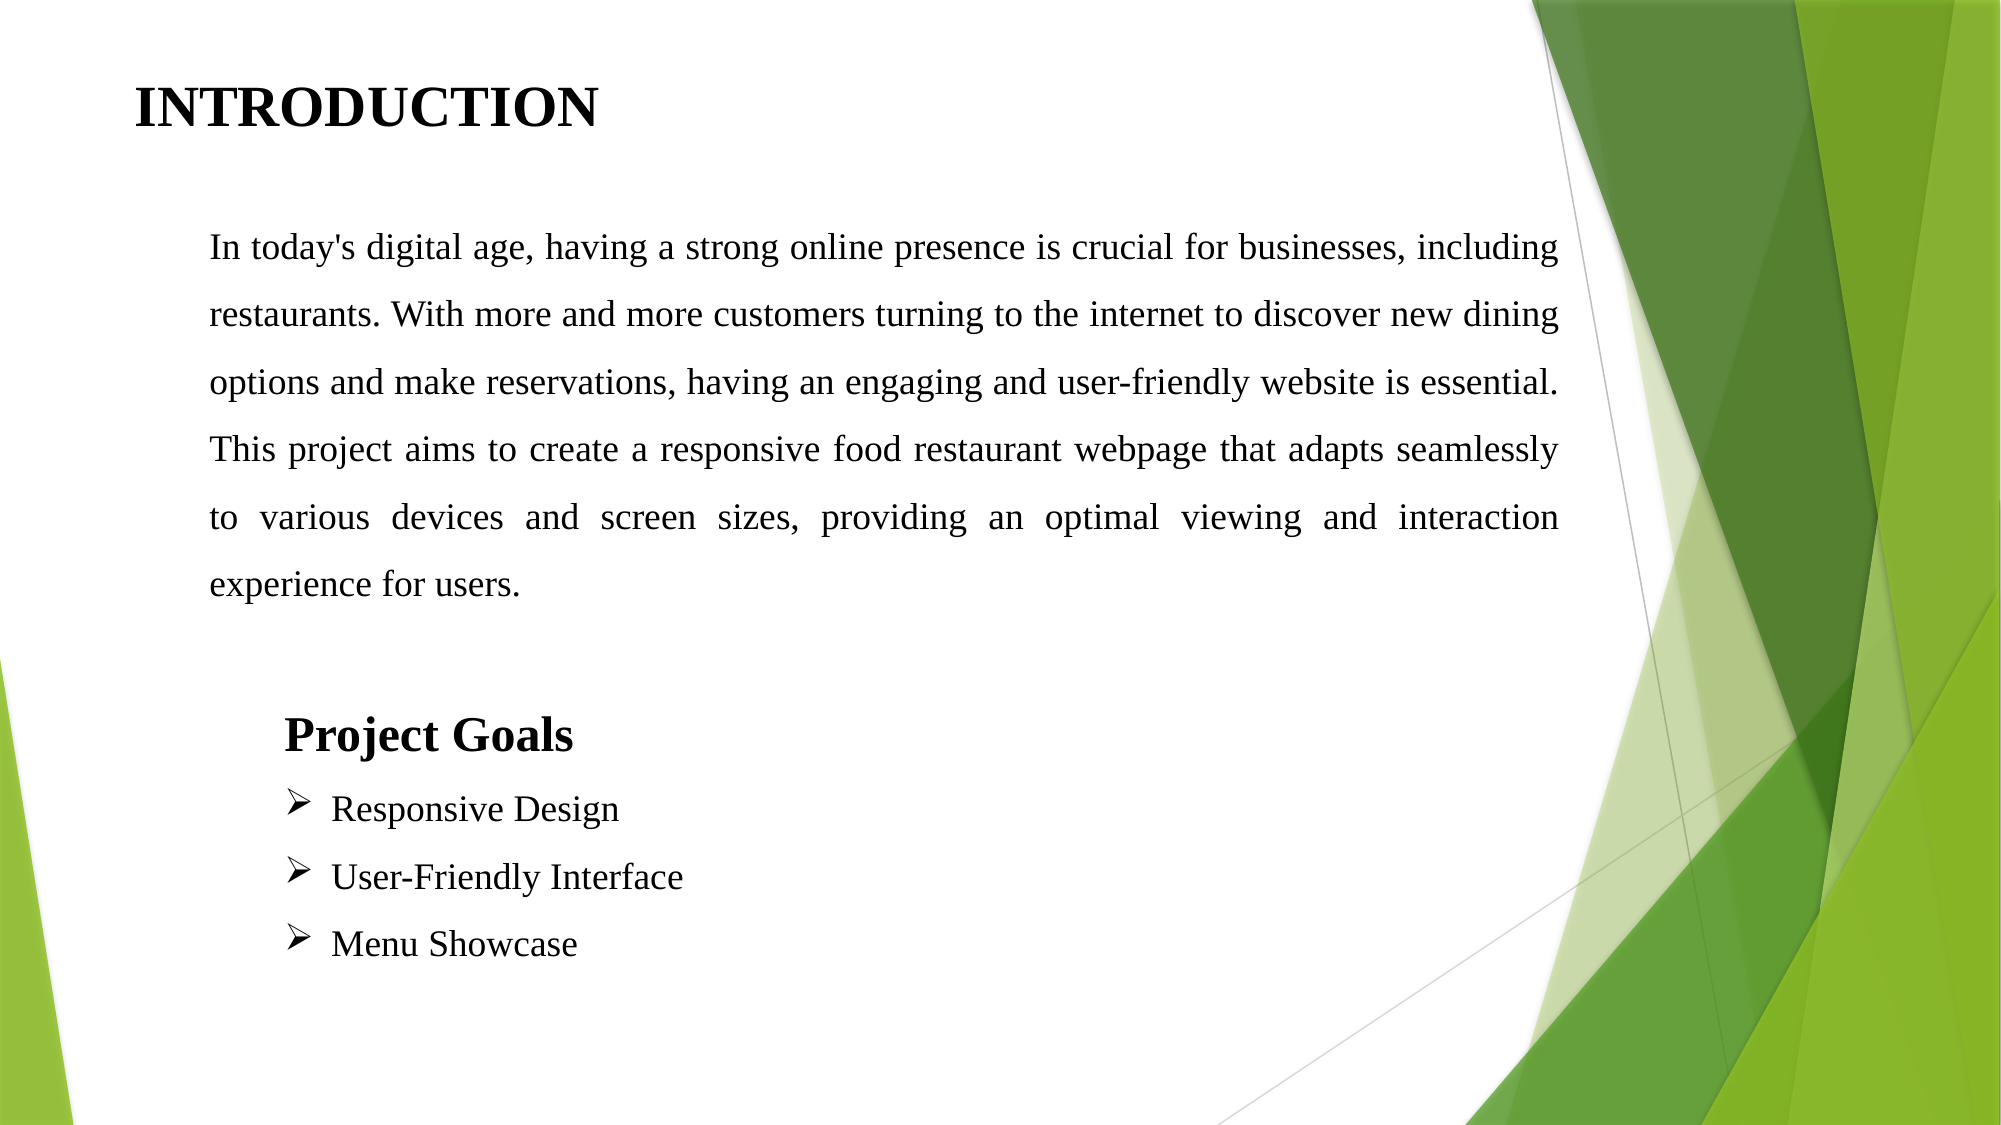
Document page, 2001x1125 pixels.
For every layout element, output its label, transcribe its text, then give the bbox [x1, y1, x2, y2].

text_box INTRODUCTION [119, 60, 1120, 146]
text_box In today's digital age, having a strong online presence is crucial for businesses, including restaurants. With more and more customers turning to the internet to discover new dining options and make reservations, having an engaging and user-friendly website is essential. This project aims to create a responsive food restaurant webpage that adapts seamlessly to various devices and screen sizes, providing an optimal viewing and interaction experience for users. Project Goals Responsive Design User-Friendly Interface Menu Showcase [119, 191, 1576, 1040]
